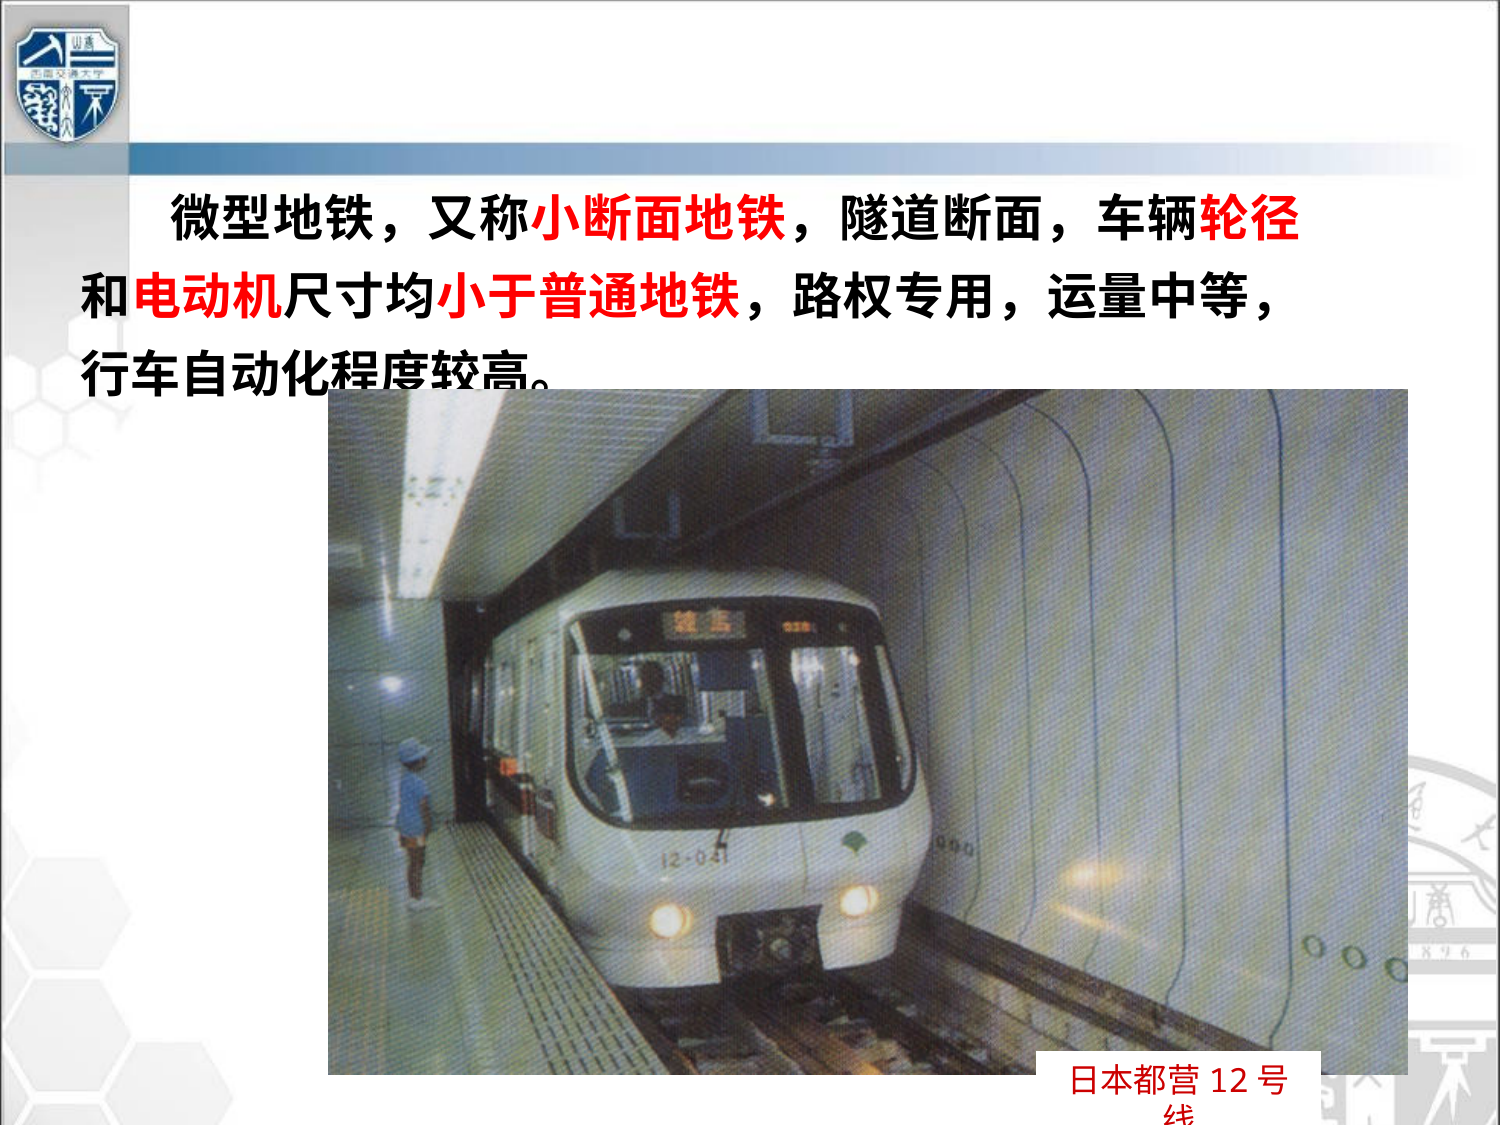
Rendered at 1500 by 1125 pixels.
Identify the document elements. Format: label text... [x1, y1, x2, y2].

text_box 微型地铁，又称小断面地铁，隧道断面，车辆轮径和电动机尺寸均小于普通地铁，路权专用，运量中等，行车自动化程度较高。 [65, 160, 1316, 410]
text_box 日本都营12号线 [1037, 1083, 1321, 1125]
picture [0, 0, 1500, 1125]
